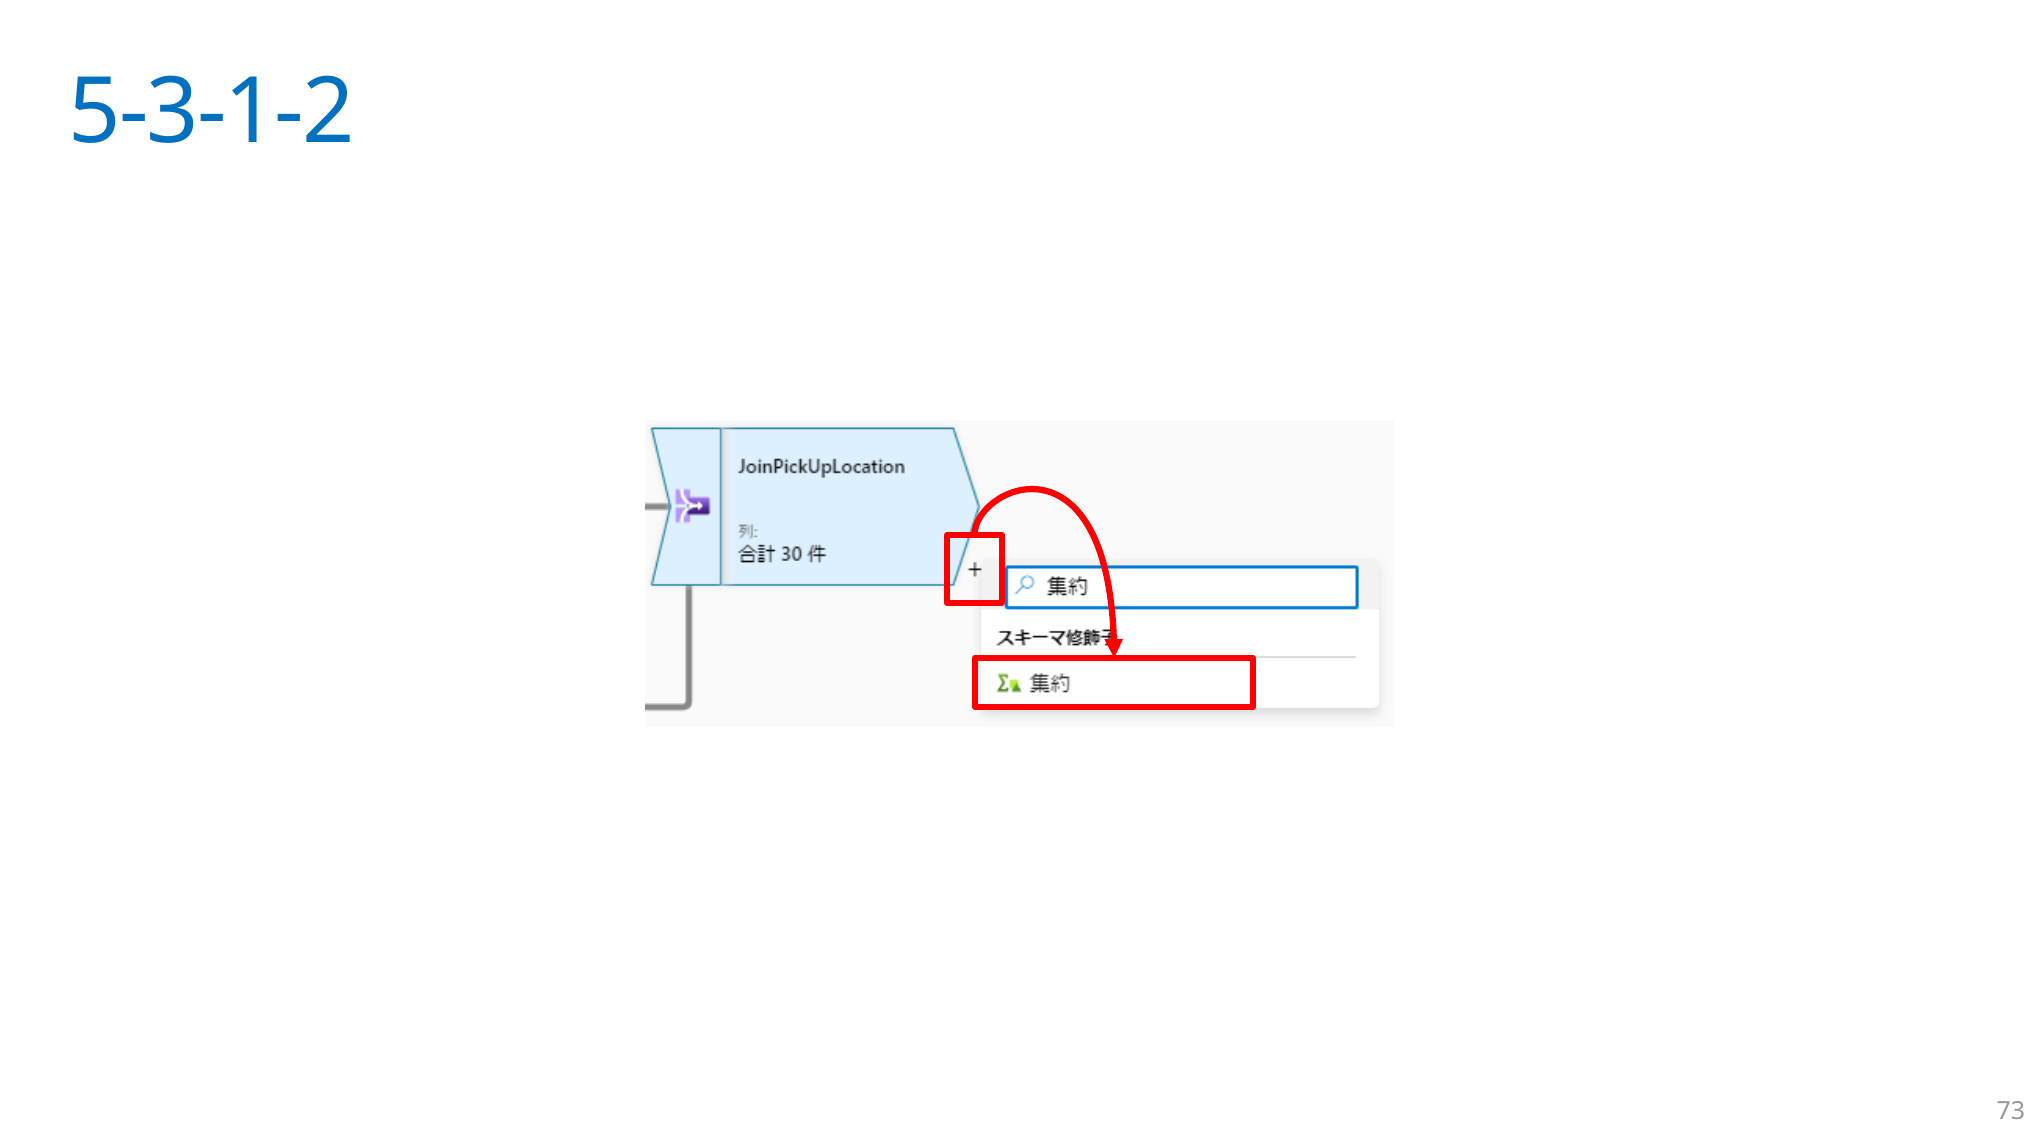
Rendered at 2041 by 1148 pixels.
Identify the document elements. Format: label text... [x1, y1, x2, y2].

title 5-3-1-2 [45, 48, 1996, 173]
slide_number 73 [1581, 1081, 2041, 1143]
picture [645, 420, 1395, 728]
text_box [982, 526, 1106, 667]
